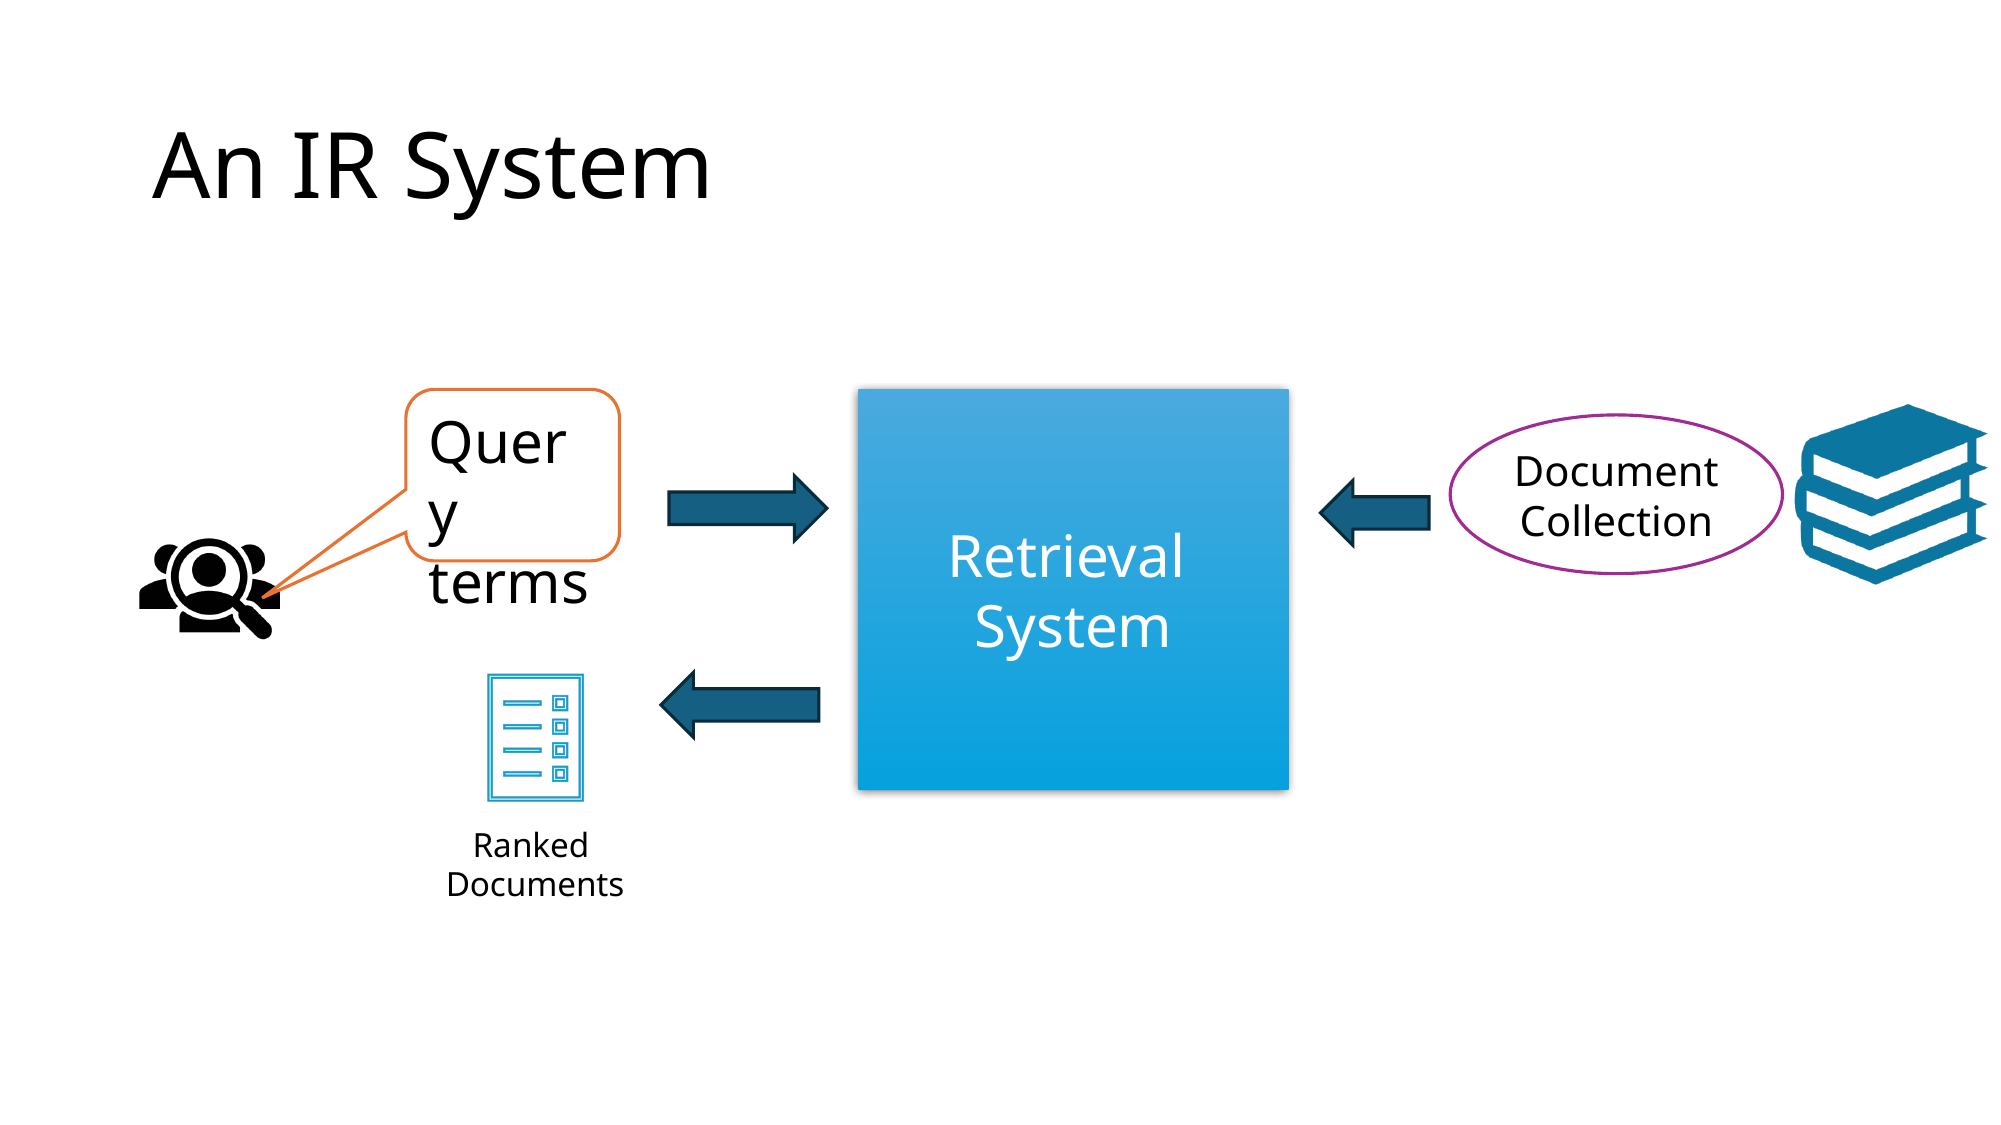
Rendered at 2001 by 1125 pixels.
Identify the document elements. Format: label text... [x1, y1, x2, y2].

text_box Ranked Documents [431, 816, 640, 911]
text_box [1318, 476, 1431, 550]
text_box Document Collection [1448, 413, 1781, 576]
text_box Query terms [291, 387, 622, 587]
picture [459, 661, 611, 813]
title An IR System [137, 59, 1863, 278]
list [128, 507, 291, 670]
text_box [667, 472, 830, 545]
text_box Retrieval System [858, 389, 1289, 790]
text_box [658, 668, 821, 742]
picture [1781, 385, 2000, 604]
